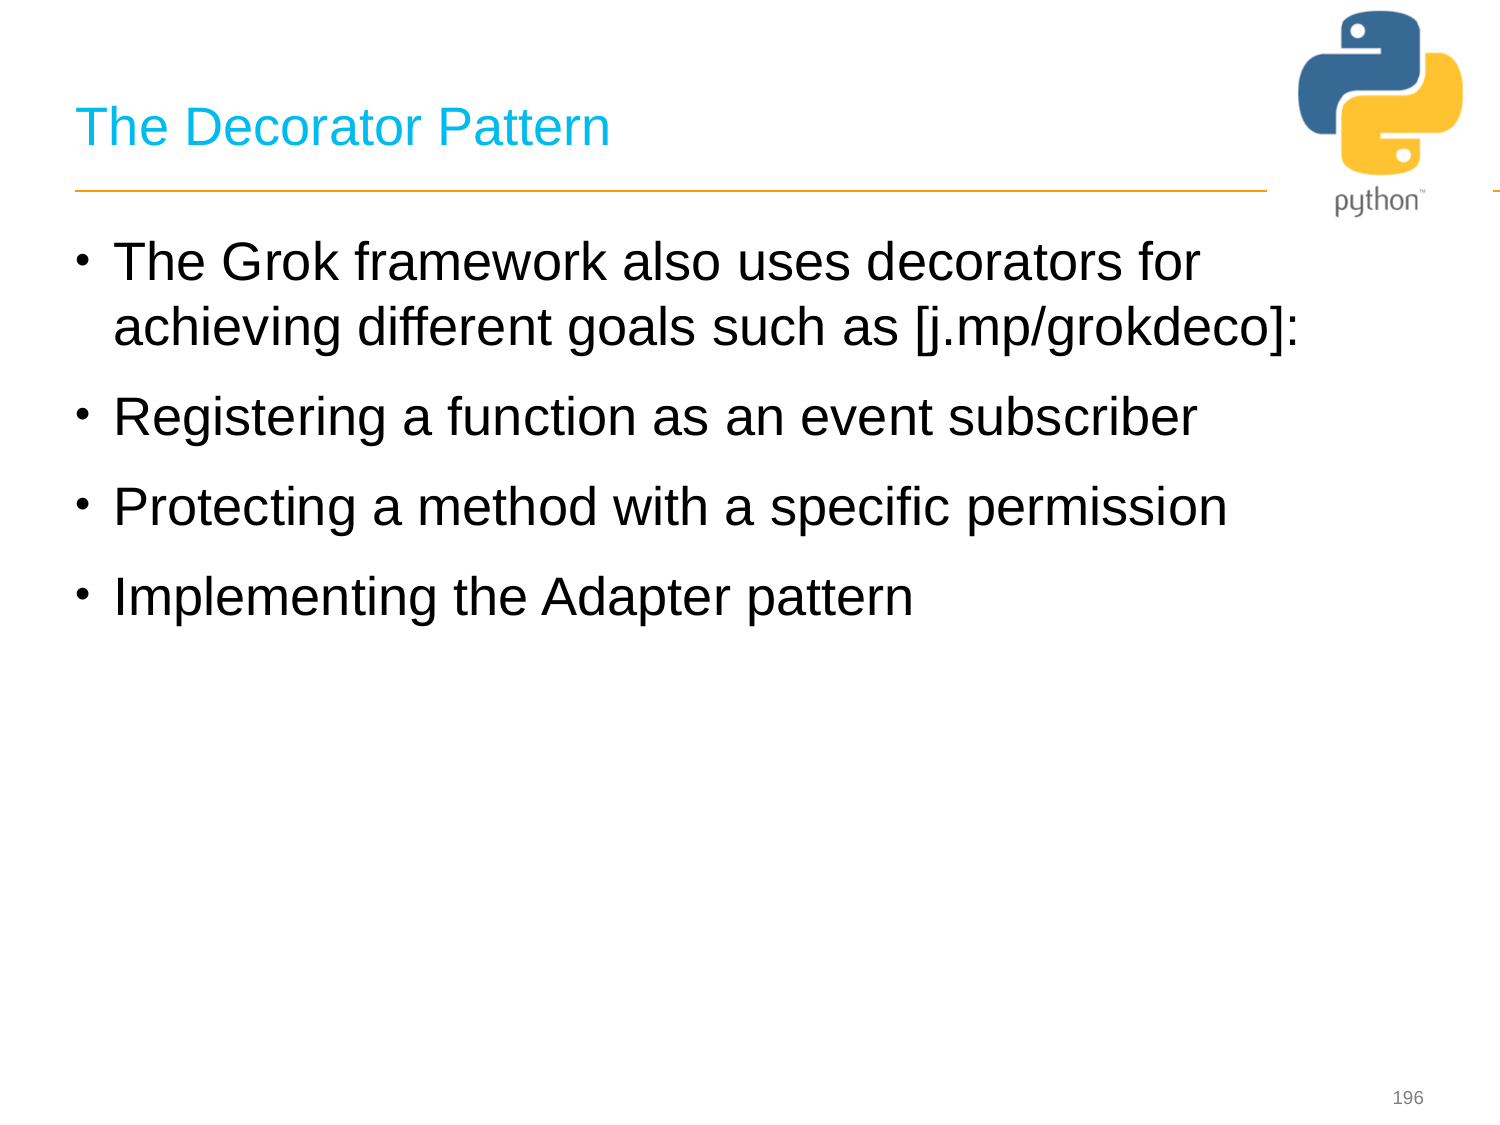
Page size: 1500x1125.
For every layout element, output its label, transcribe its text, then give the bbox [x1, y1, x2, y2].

title The Decorator Pattern [75, 27, 1422, 157]
picture [1267, 5, 1493, 222]
list The Grok framework also uses decorators for achieving different goals such as [j.mp/grokdeco]: Registering a function as an event subscriber Protecting a method with a specific permission Implementing the Adapter pattern [75, 226, 1425, 1018]
